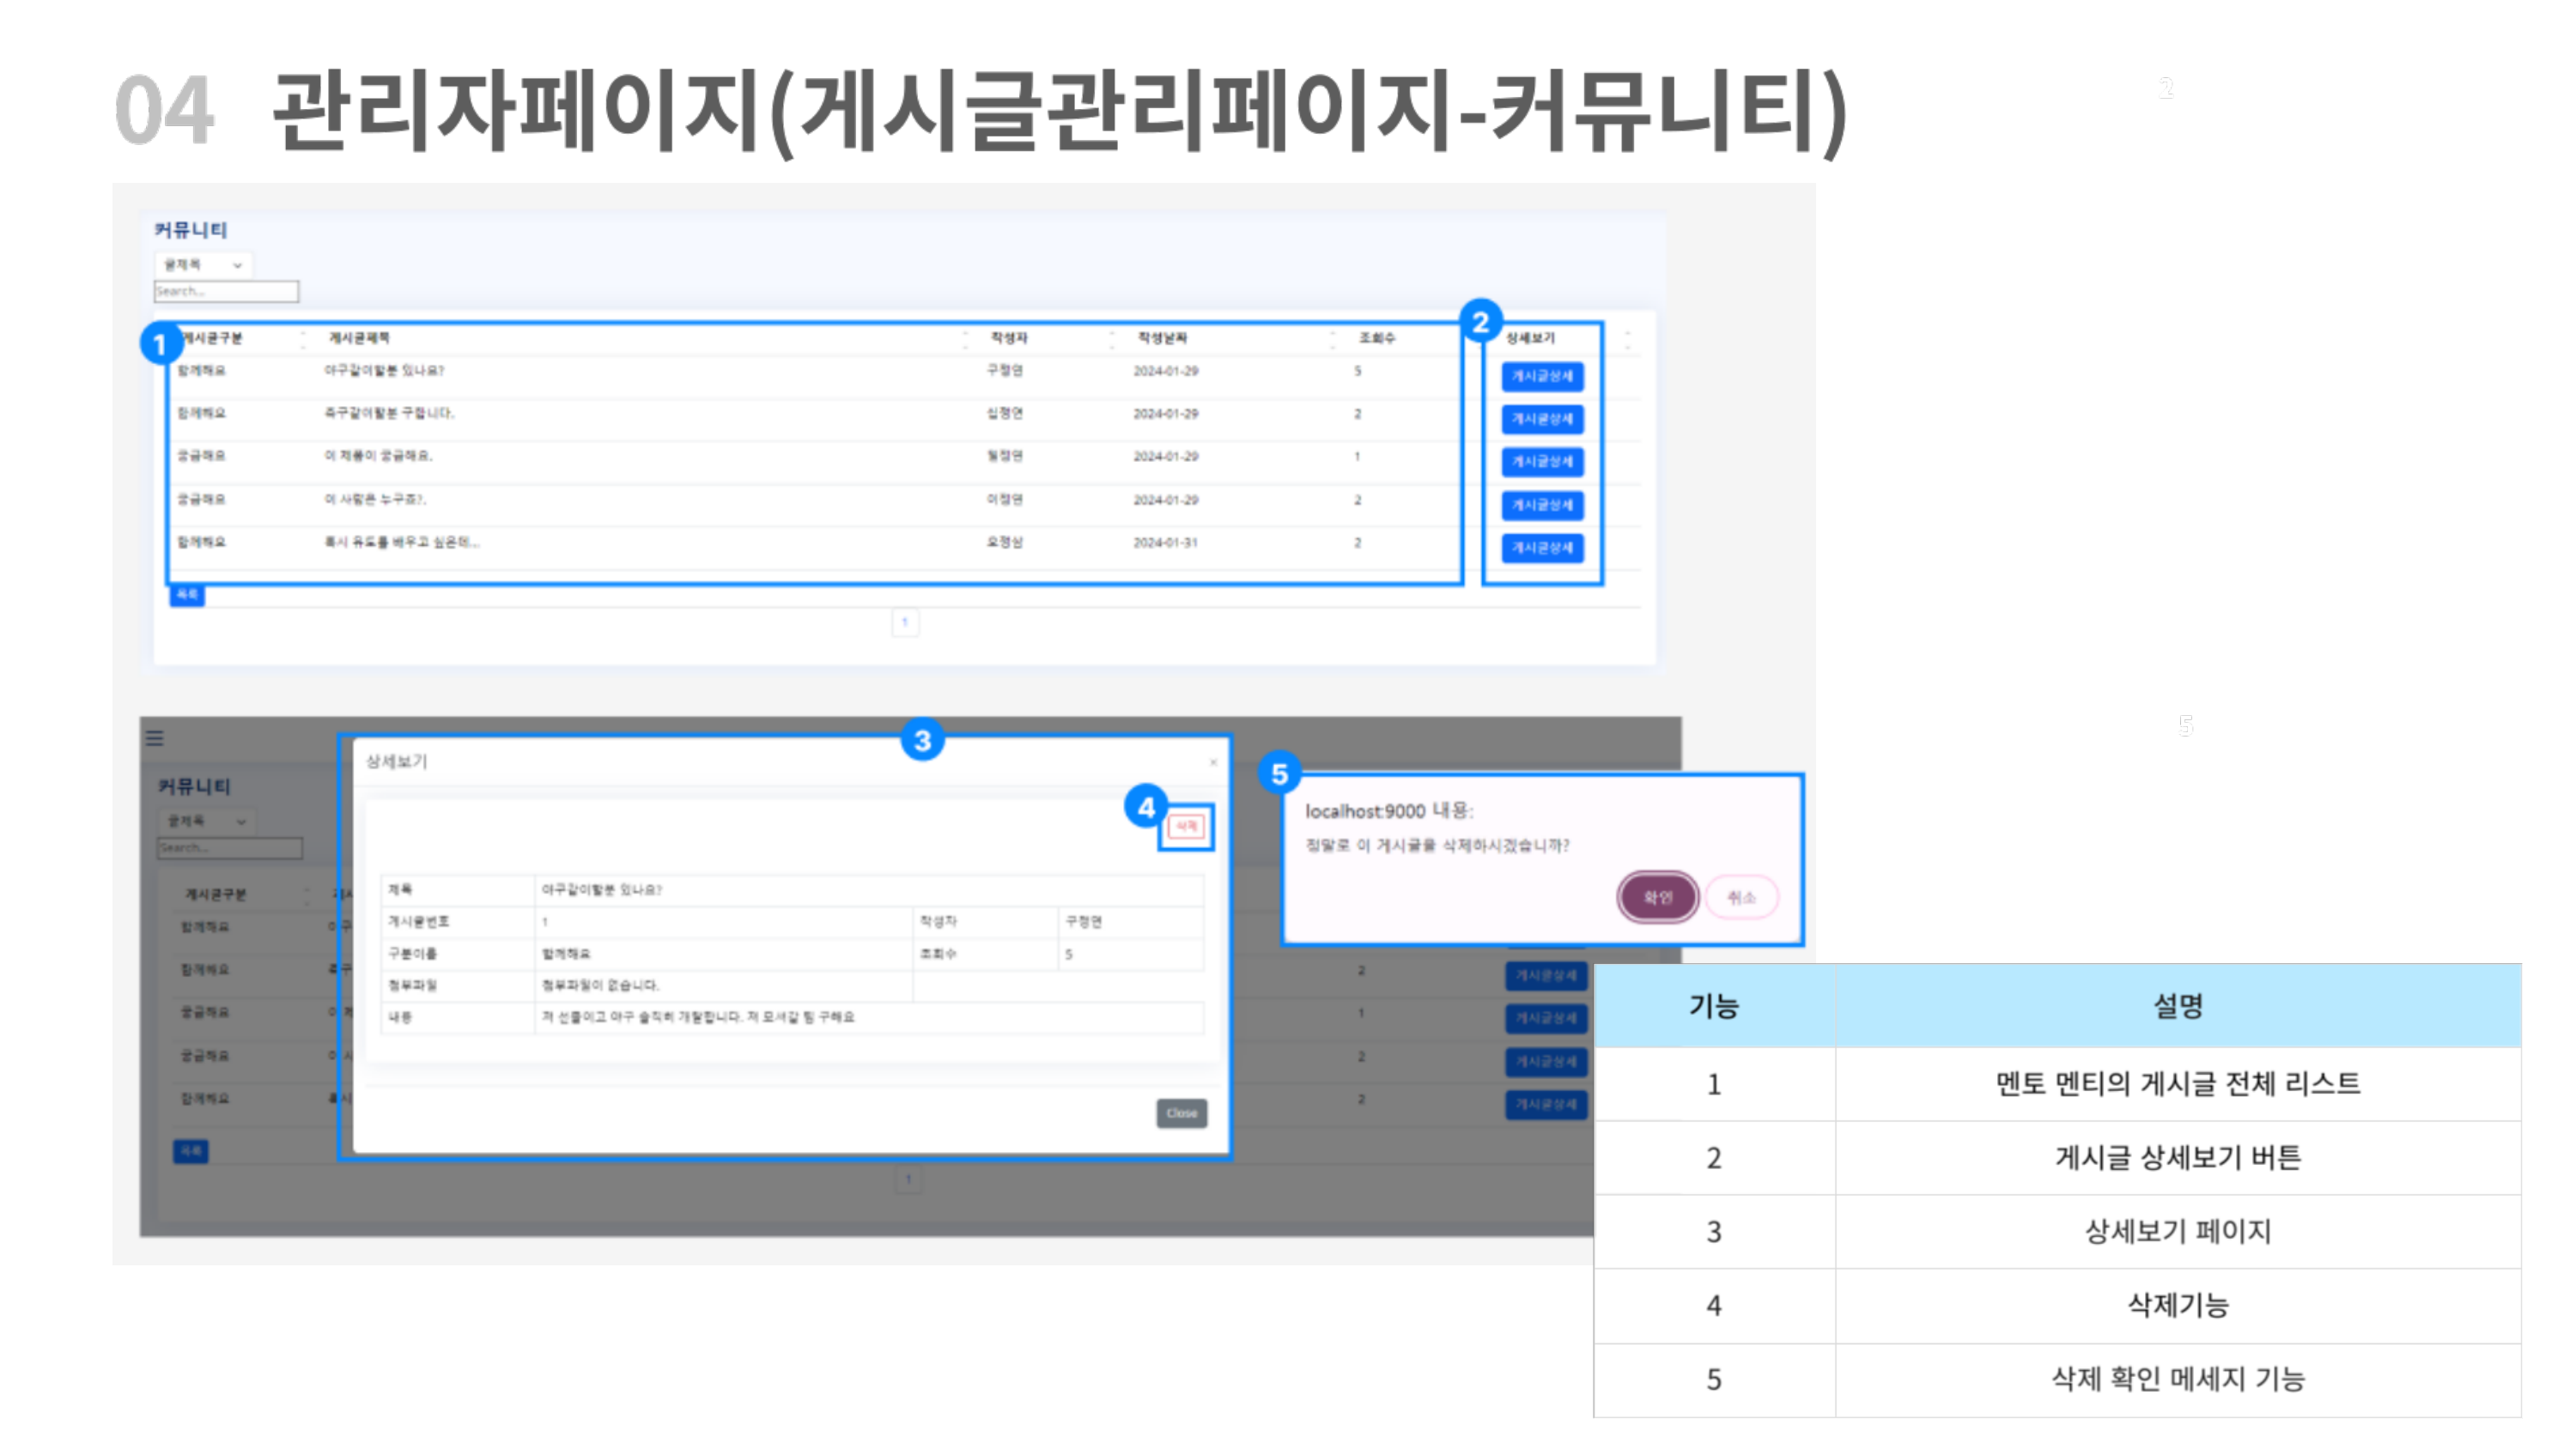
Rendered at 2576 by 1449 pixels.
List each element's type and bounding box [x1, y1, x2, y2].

picture [82, 0, 1933, 258]
picture [2149, 55, 2196, 130]
text_box [112, 183, 1816, 1265]
picture [1131, 693, 2576, 1449]
